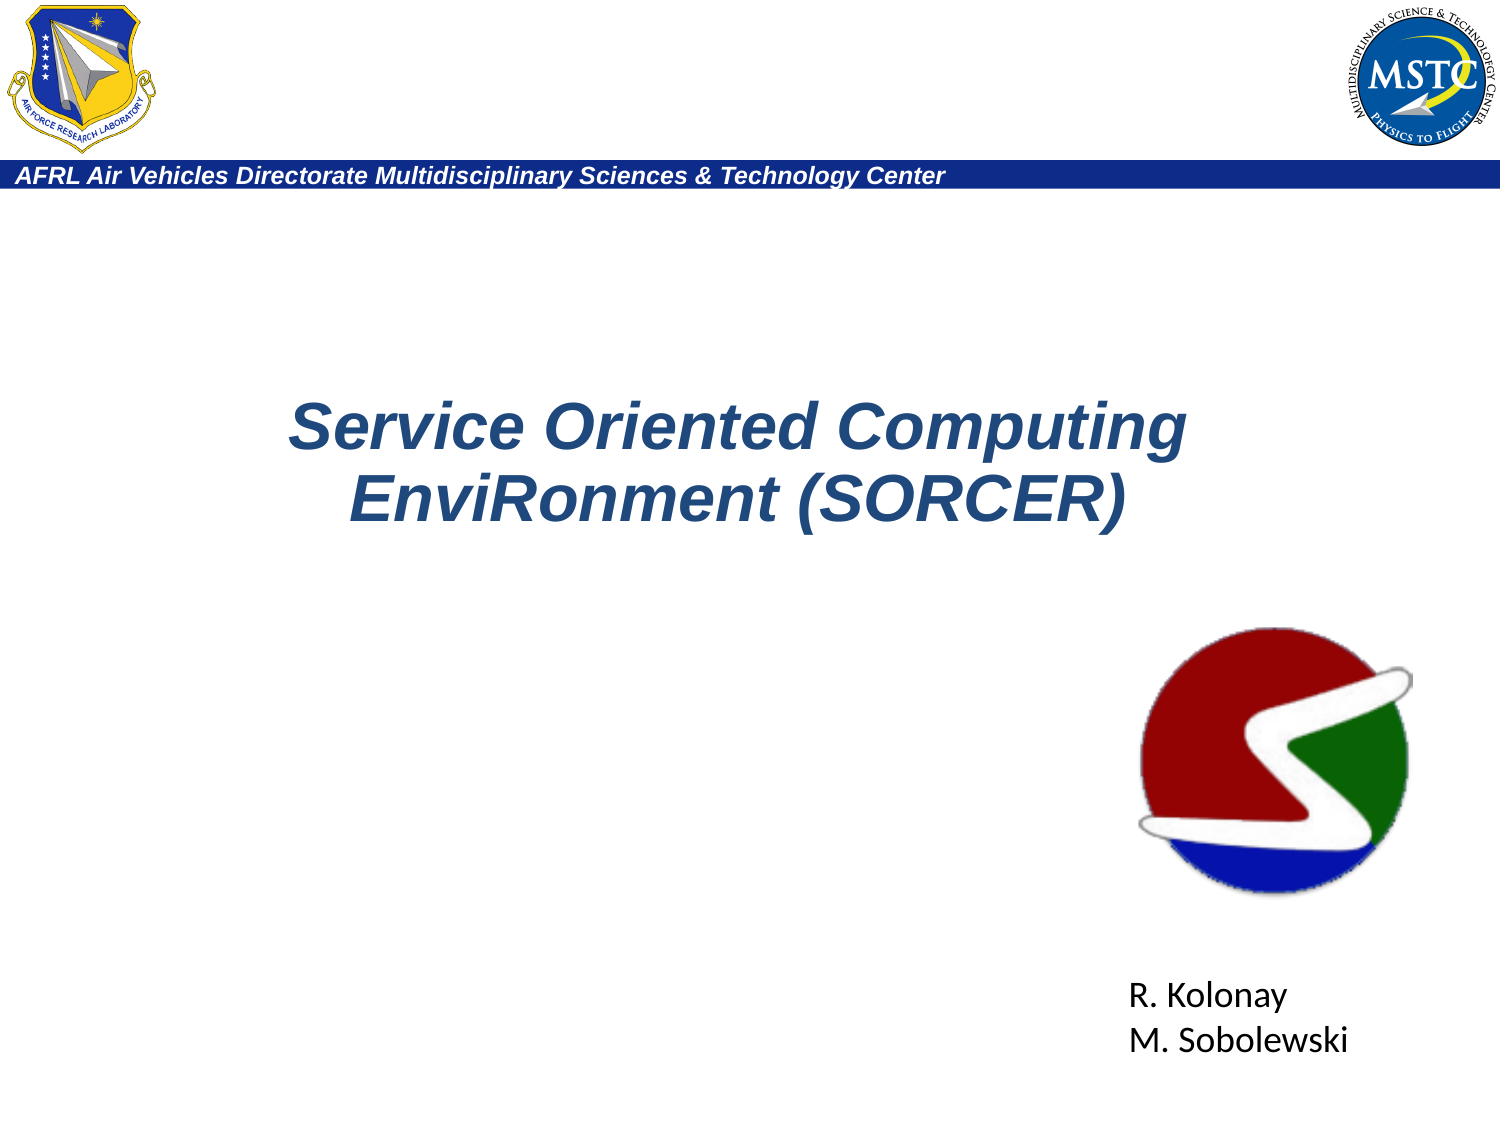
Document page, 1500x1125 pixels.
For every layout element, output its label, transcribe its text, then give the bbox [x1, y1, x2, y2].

text_box Service Oriented Computing EnviRonment (SORCER) [162, 437, 1315, 563]
picture [7, 5, 156, 154]
text_box R. Kolonay M. Sobolewski [1113, 962, 1364, 1068]
picture [1346, 5, 1497, 154]
picture [1137, 624, 1413, 901]
